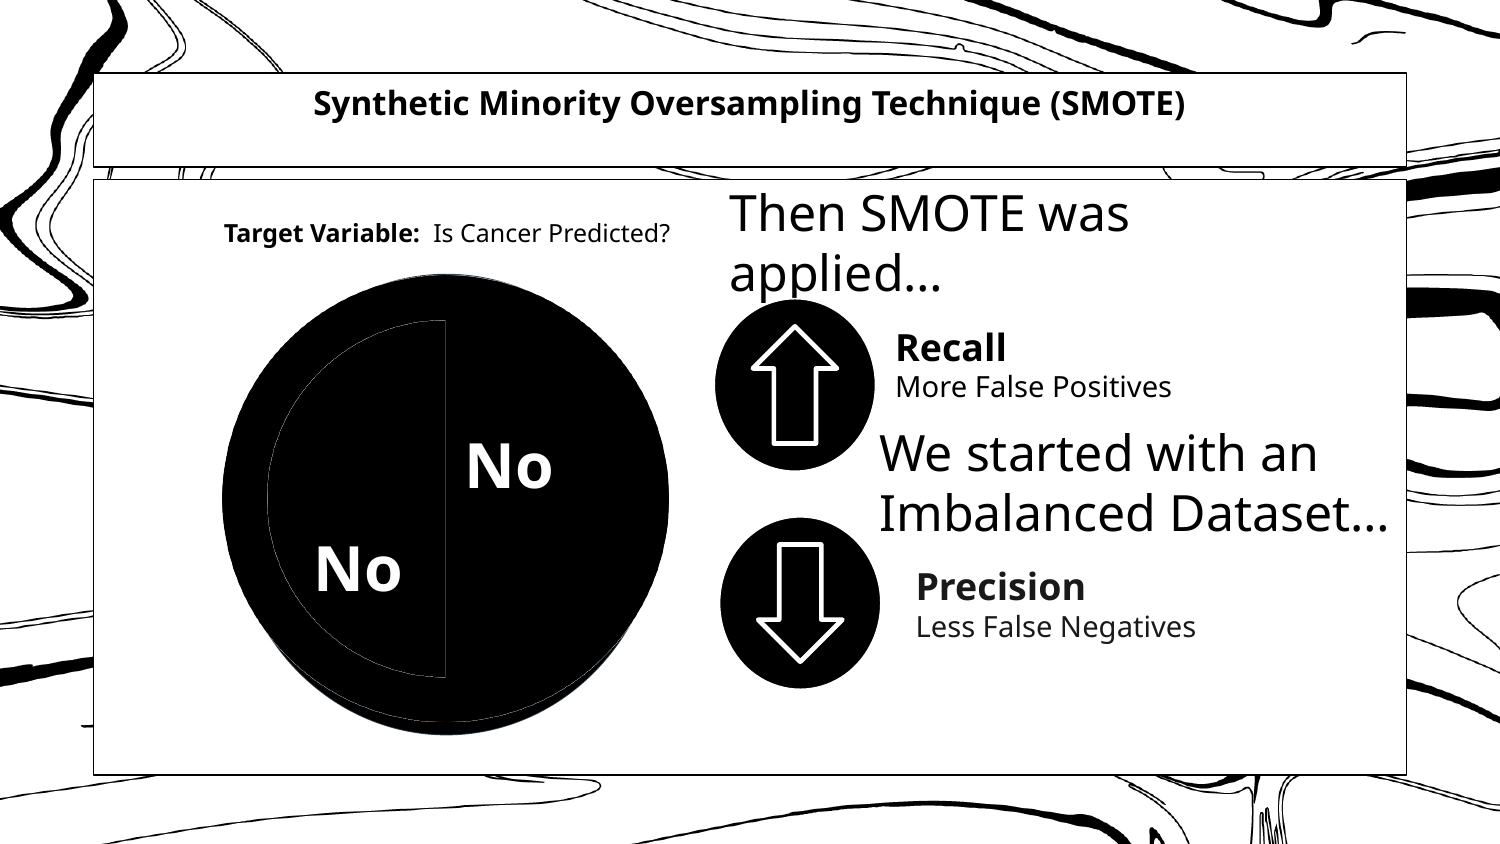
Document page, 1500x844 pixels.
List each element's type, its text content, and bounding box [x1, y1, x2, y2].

text_box Target Variable: Is Cancer Predicted? [106, 202, 788, 263]
text_box We started with an Imbalanced Dataset… [1316, 406, 1417, 557]
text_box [141, 275, 754, 722]
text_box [231, 729, 754, 735]
text_box Then SMOTE was applied… [714, 166, 1267, 297]
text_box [759, 298, 1312, 690]
title Synthetic Minority Oversampling Technique (SMOTE) [118, 55, 1382, 150]
picture [0, 0, 1500, 844]
